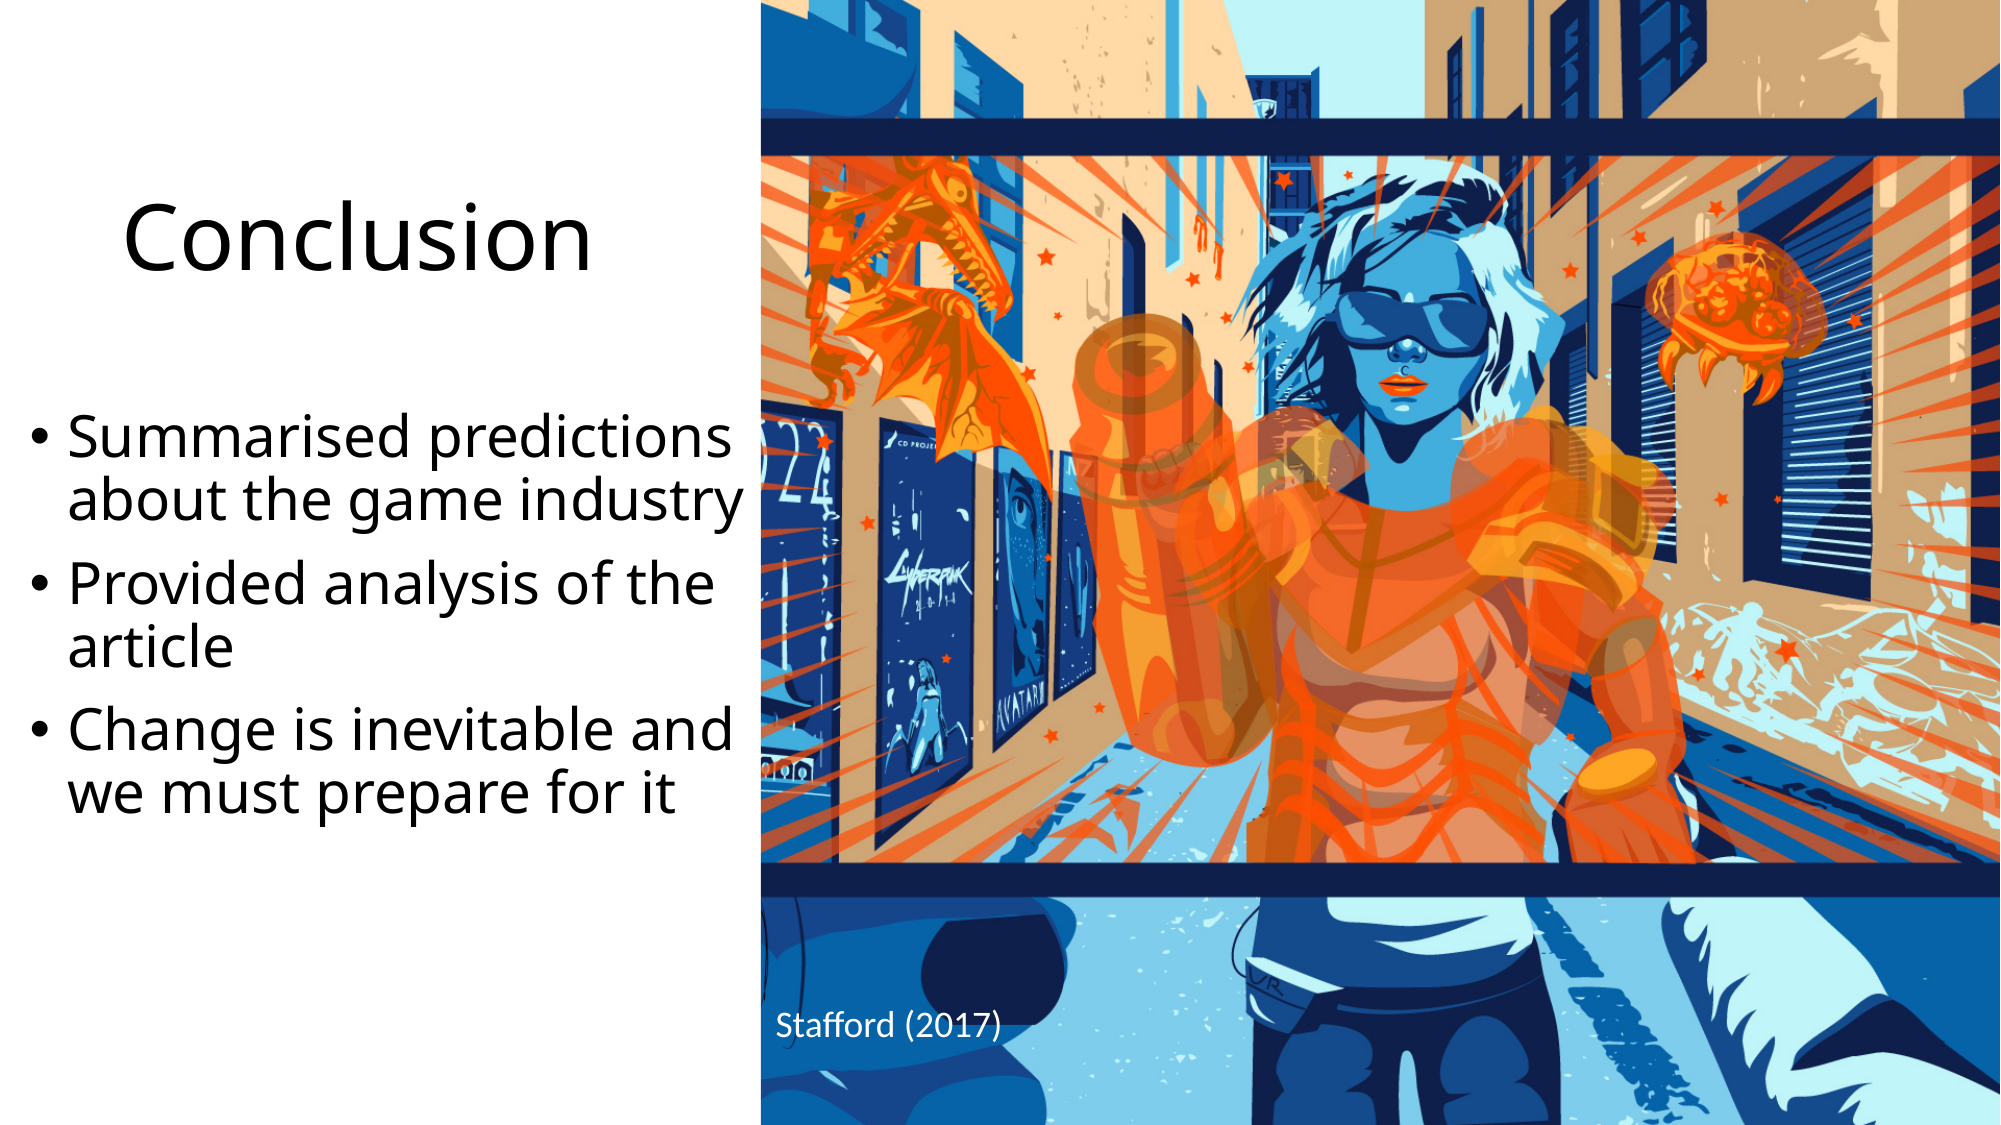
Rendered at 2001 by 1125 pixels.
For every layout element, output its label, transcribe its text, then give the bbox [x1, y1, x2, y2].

list Summarised predictions about the game industry Provided analysis of the article Change is inevitable and we must prepare for it [14, 399, 760, 1021]
picture [760, 0, 2000, 1125]
title Conclusion [106, 103, 706, 379]
